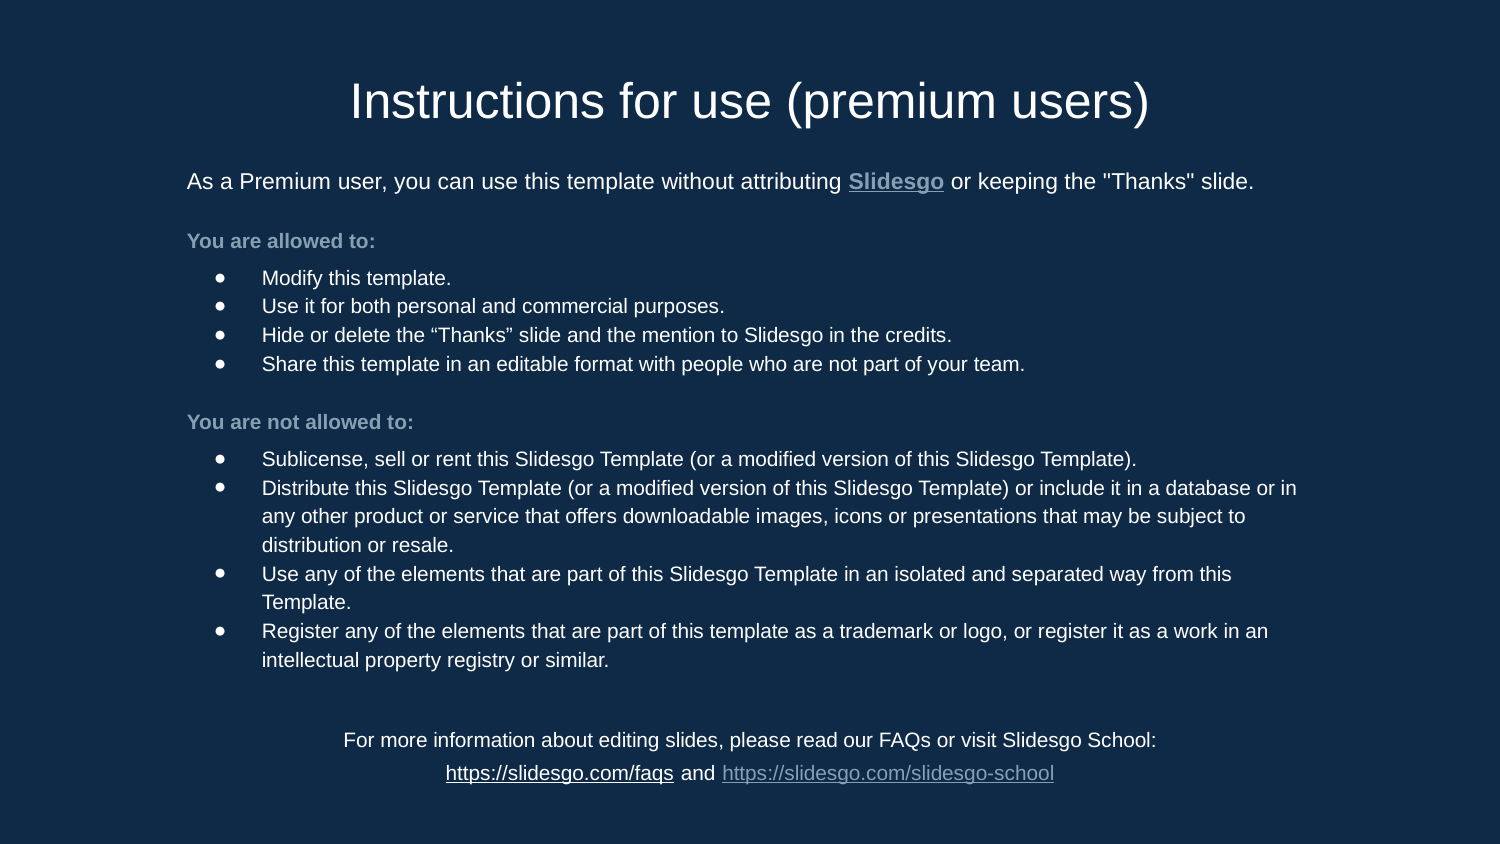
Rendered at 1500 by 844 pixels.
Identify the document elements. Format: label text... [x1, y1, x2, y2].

text_box As a Premium user, you can use this template without attributing Slidesgo or keeping the "Thanks" slide. You are allowed to: Modify this template. Use it for both personal and commercial purposes. Hide or delete the “Thanks” slide and the mention to Slidesgo in the credits. Share this template in an editable format with people who are not part of your team. You are not allowed to: Sublicense, sell or rent this Slidesgo Template (or a modified version of this Slidesgo Template). Distribute this Slidesgo Template (or a modified version of this Slidesgo Template) or include it in a database or in any other product or service that offers downloadable images, icons or presentations that may be subject to distribution or resale. Use any of the elements that are part of this Slidesgo Template in an isolated and separated way from this Template. Register any of the elements that are part of this template as a trademark or logo, or register it as a work in an intellectual property registry or similar. [171, 148, 1328, 707]
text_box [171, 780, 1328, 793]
text_box For more information about editing slides, please read our FAQs or visit Slidesgo School: https://slidesgo.com/faqs and https://slidesgo.com/slidesgo-school [171, 707, 1328, 780]
title Instructions for use (premium users) [171, 53, 1328, 133]
